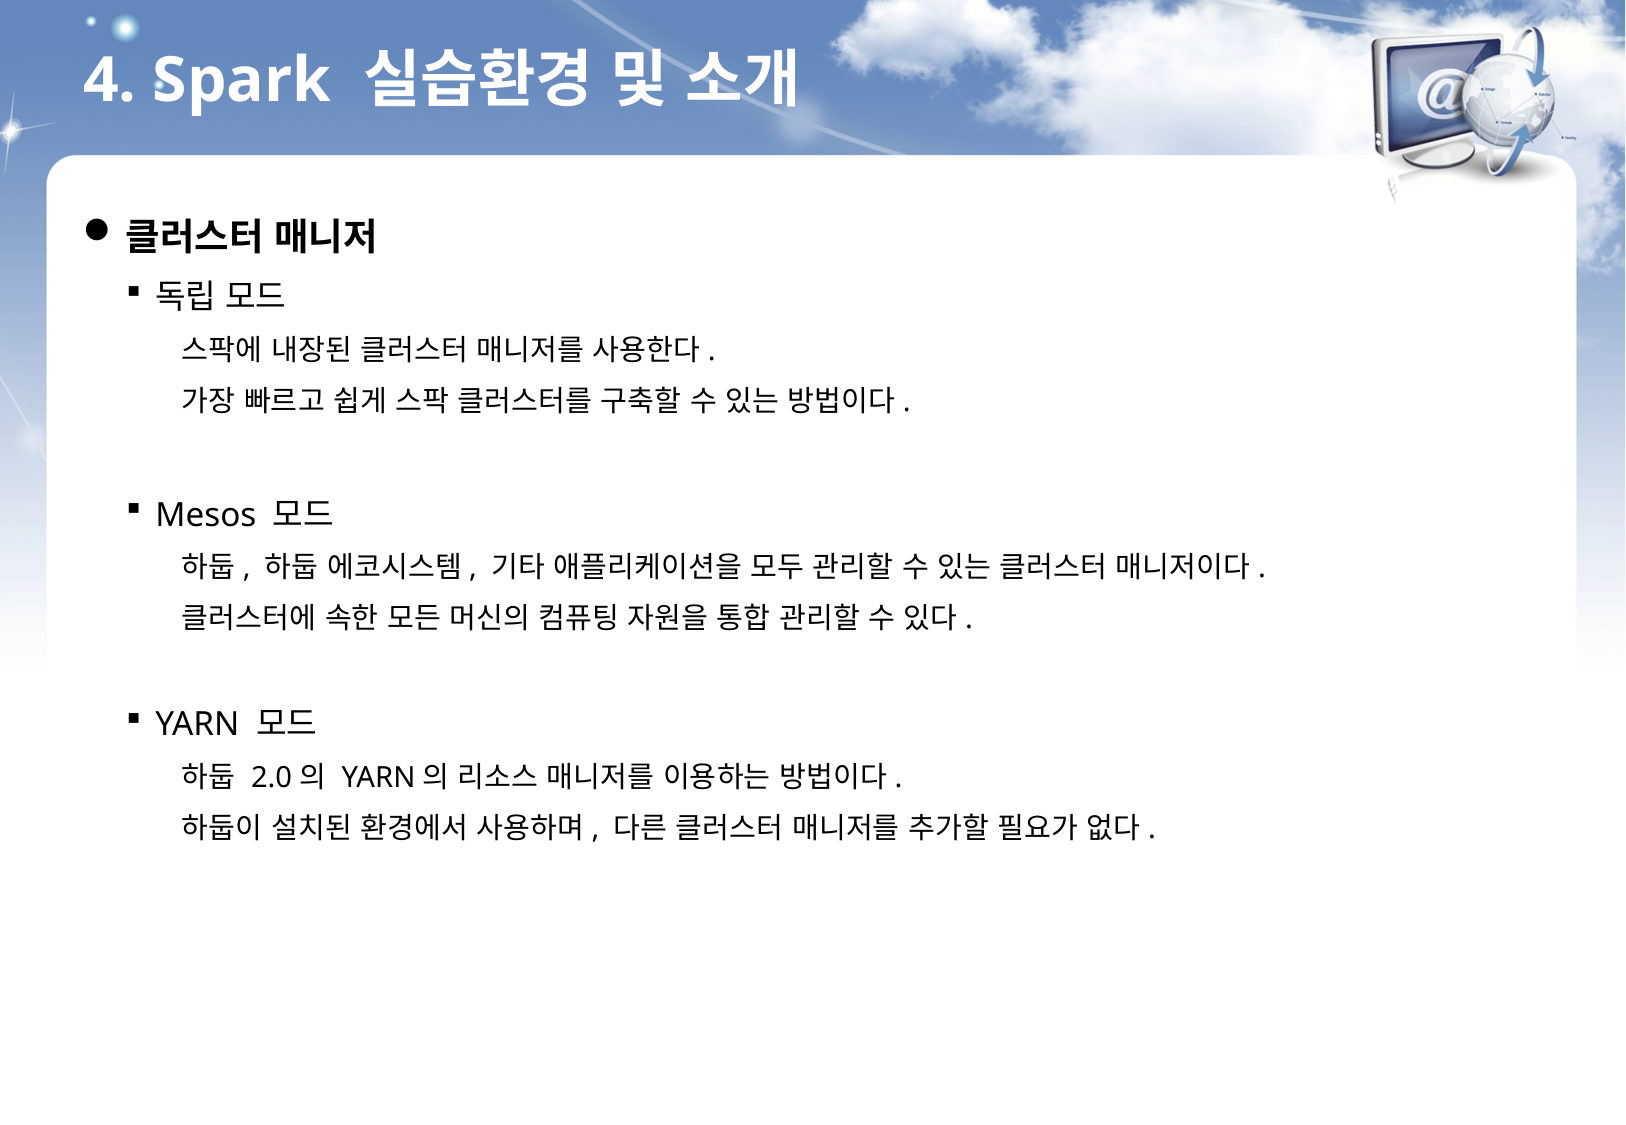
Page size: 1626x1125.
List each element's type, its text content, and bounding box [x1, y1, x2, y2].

title 4. Spark 실습환경 및 소개 [68, 31, 1464, 138]
picture [0, 0, 1626, 1125]
text_box 클러스터 매니저 독립 모드 스팍에 내장된 클러스터 매니저를 사용한다. 가장 빠르고 쉽게 스팍 클러스터를 구축할 수 있는 방법이다. Mesos 모드 하둡, 하둡 에코시스템, 기타 애플리케이션을 모두 관리할 수 있는 클러스터 매니저이다. 클러스터에 속한 모든 머신의 컴퓨팅 자원을 통합 관리할 수 있다. YARN 모드 하둡 2.0의 YARN의 리소스 매니저를 이용하는 방법이다. 하둡이 설치된 환경에서 사용하며, 다른 클러스터 매니저를 추가할 필요가 없다. [68, 196, 1557, 852]
